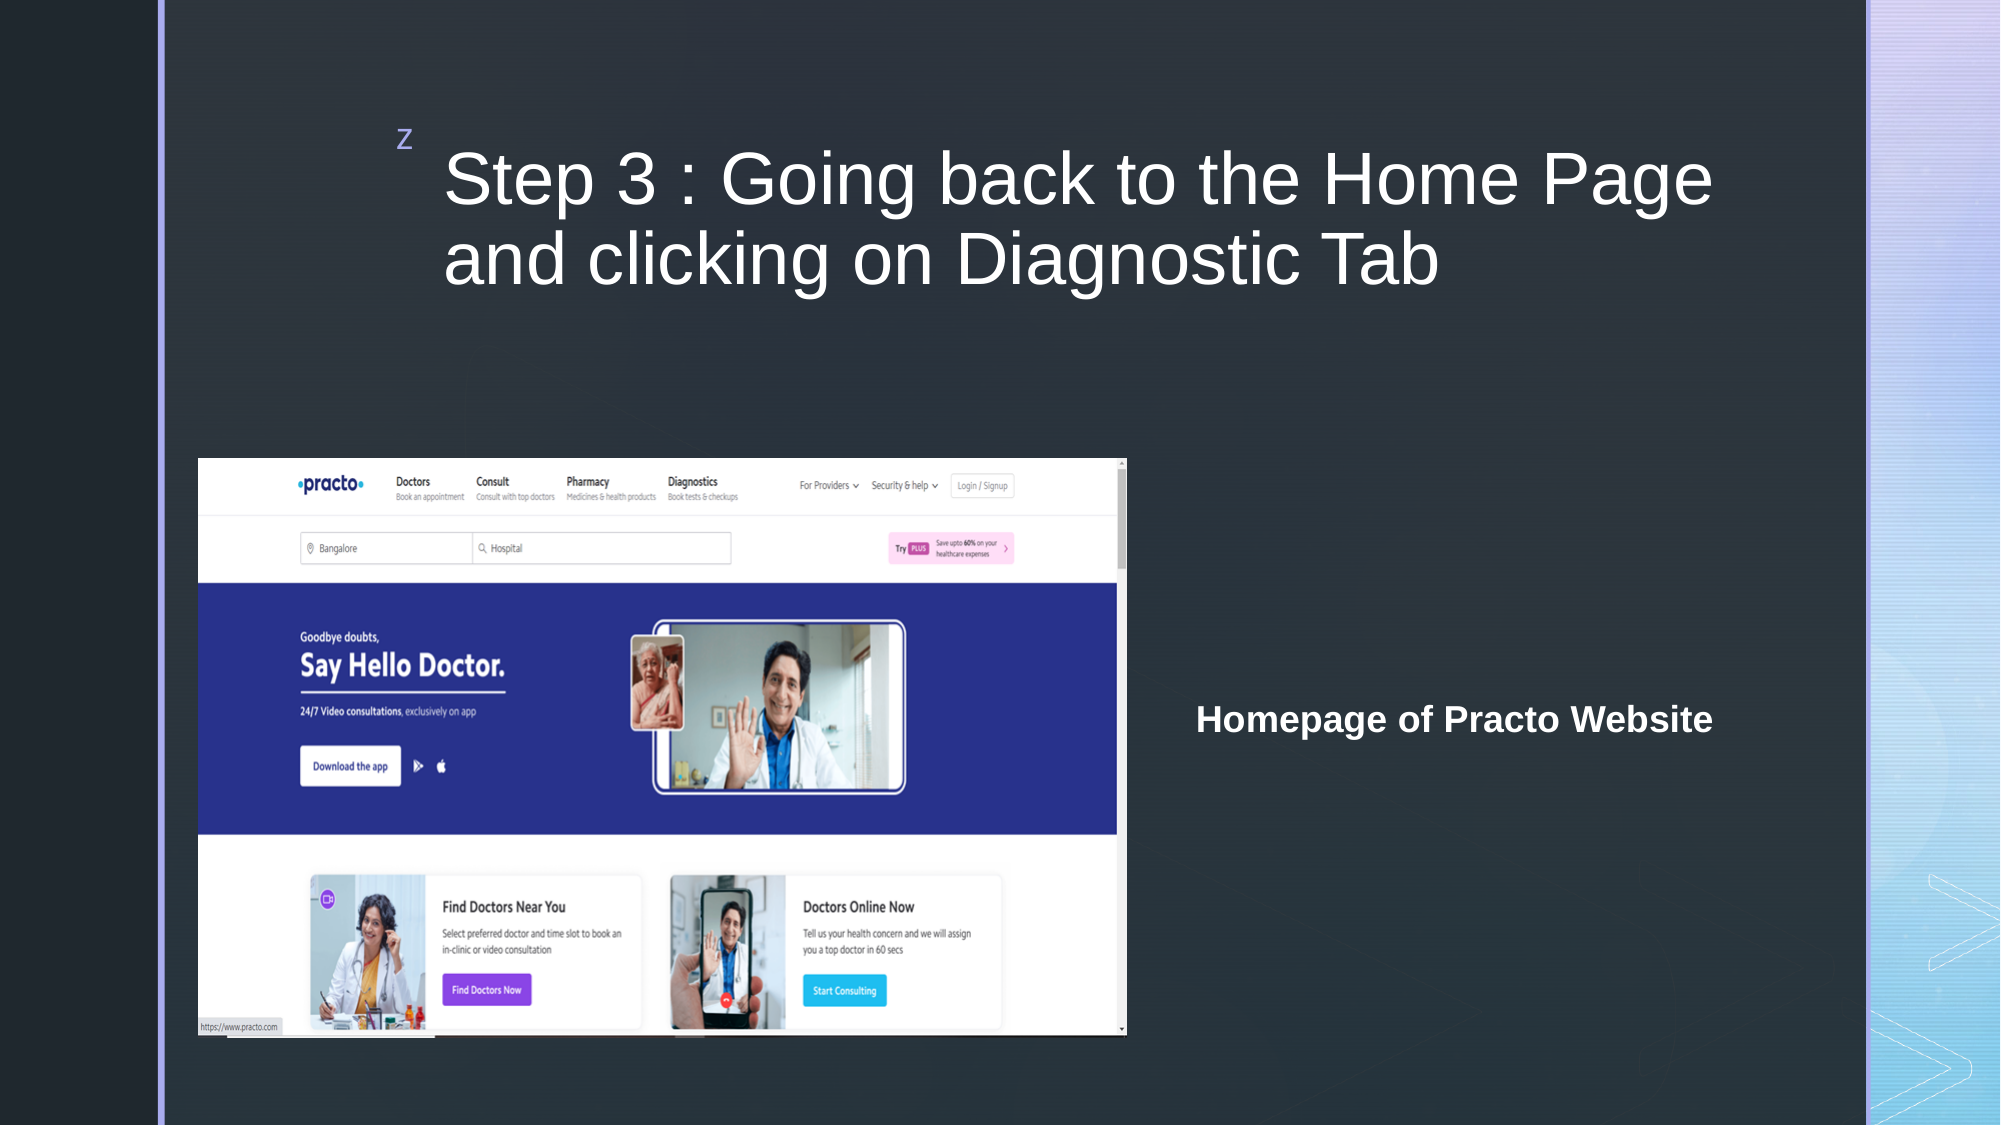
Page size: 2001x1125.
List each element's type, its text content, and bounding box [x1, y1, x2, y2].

picture [1871, 0, 2001, 1125]
text_box Homepage of Practo Website [1180, 687, 2000, 747]
title Step 3 : Going back to the Home Page and clicking on Diagnostic Tab [428, 132, 1734, 310]
picture [198, 458, 1128, 1038]
